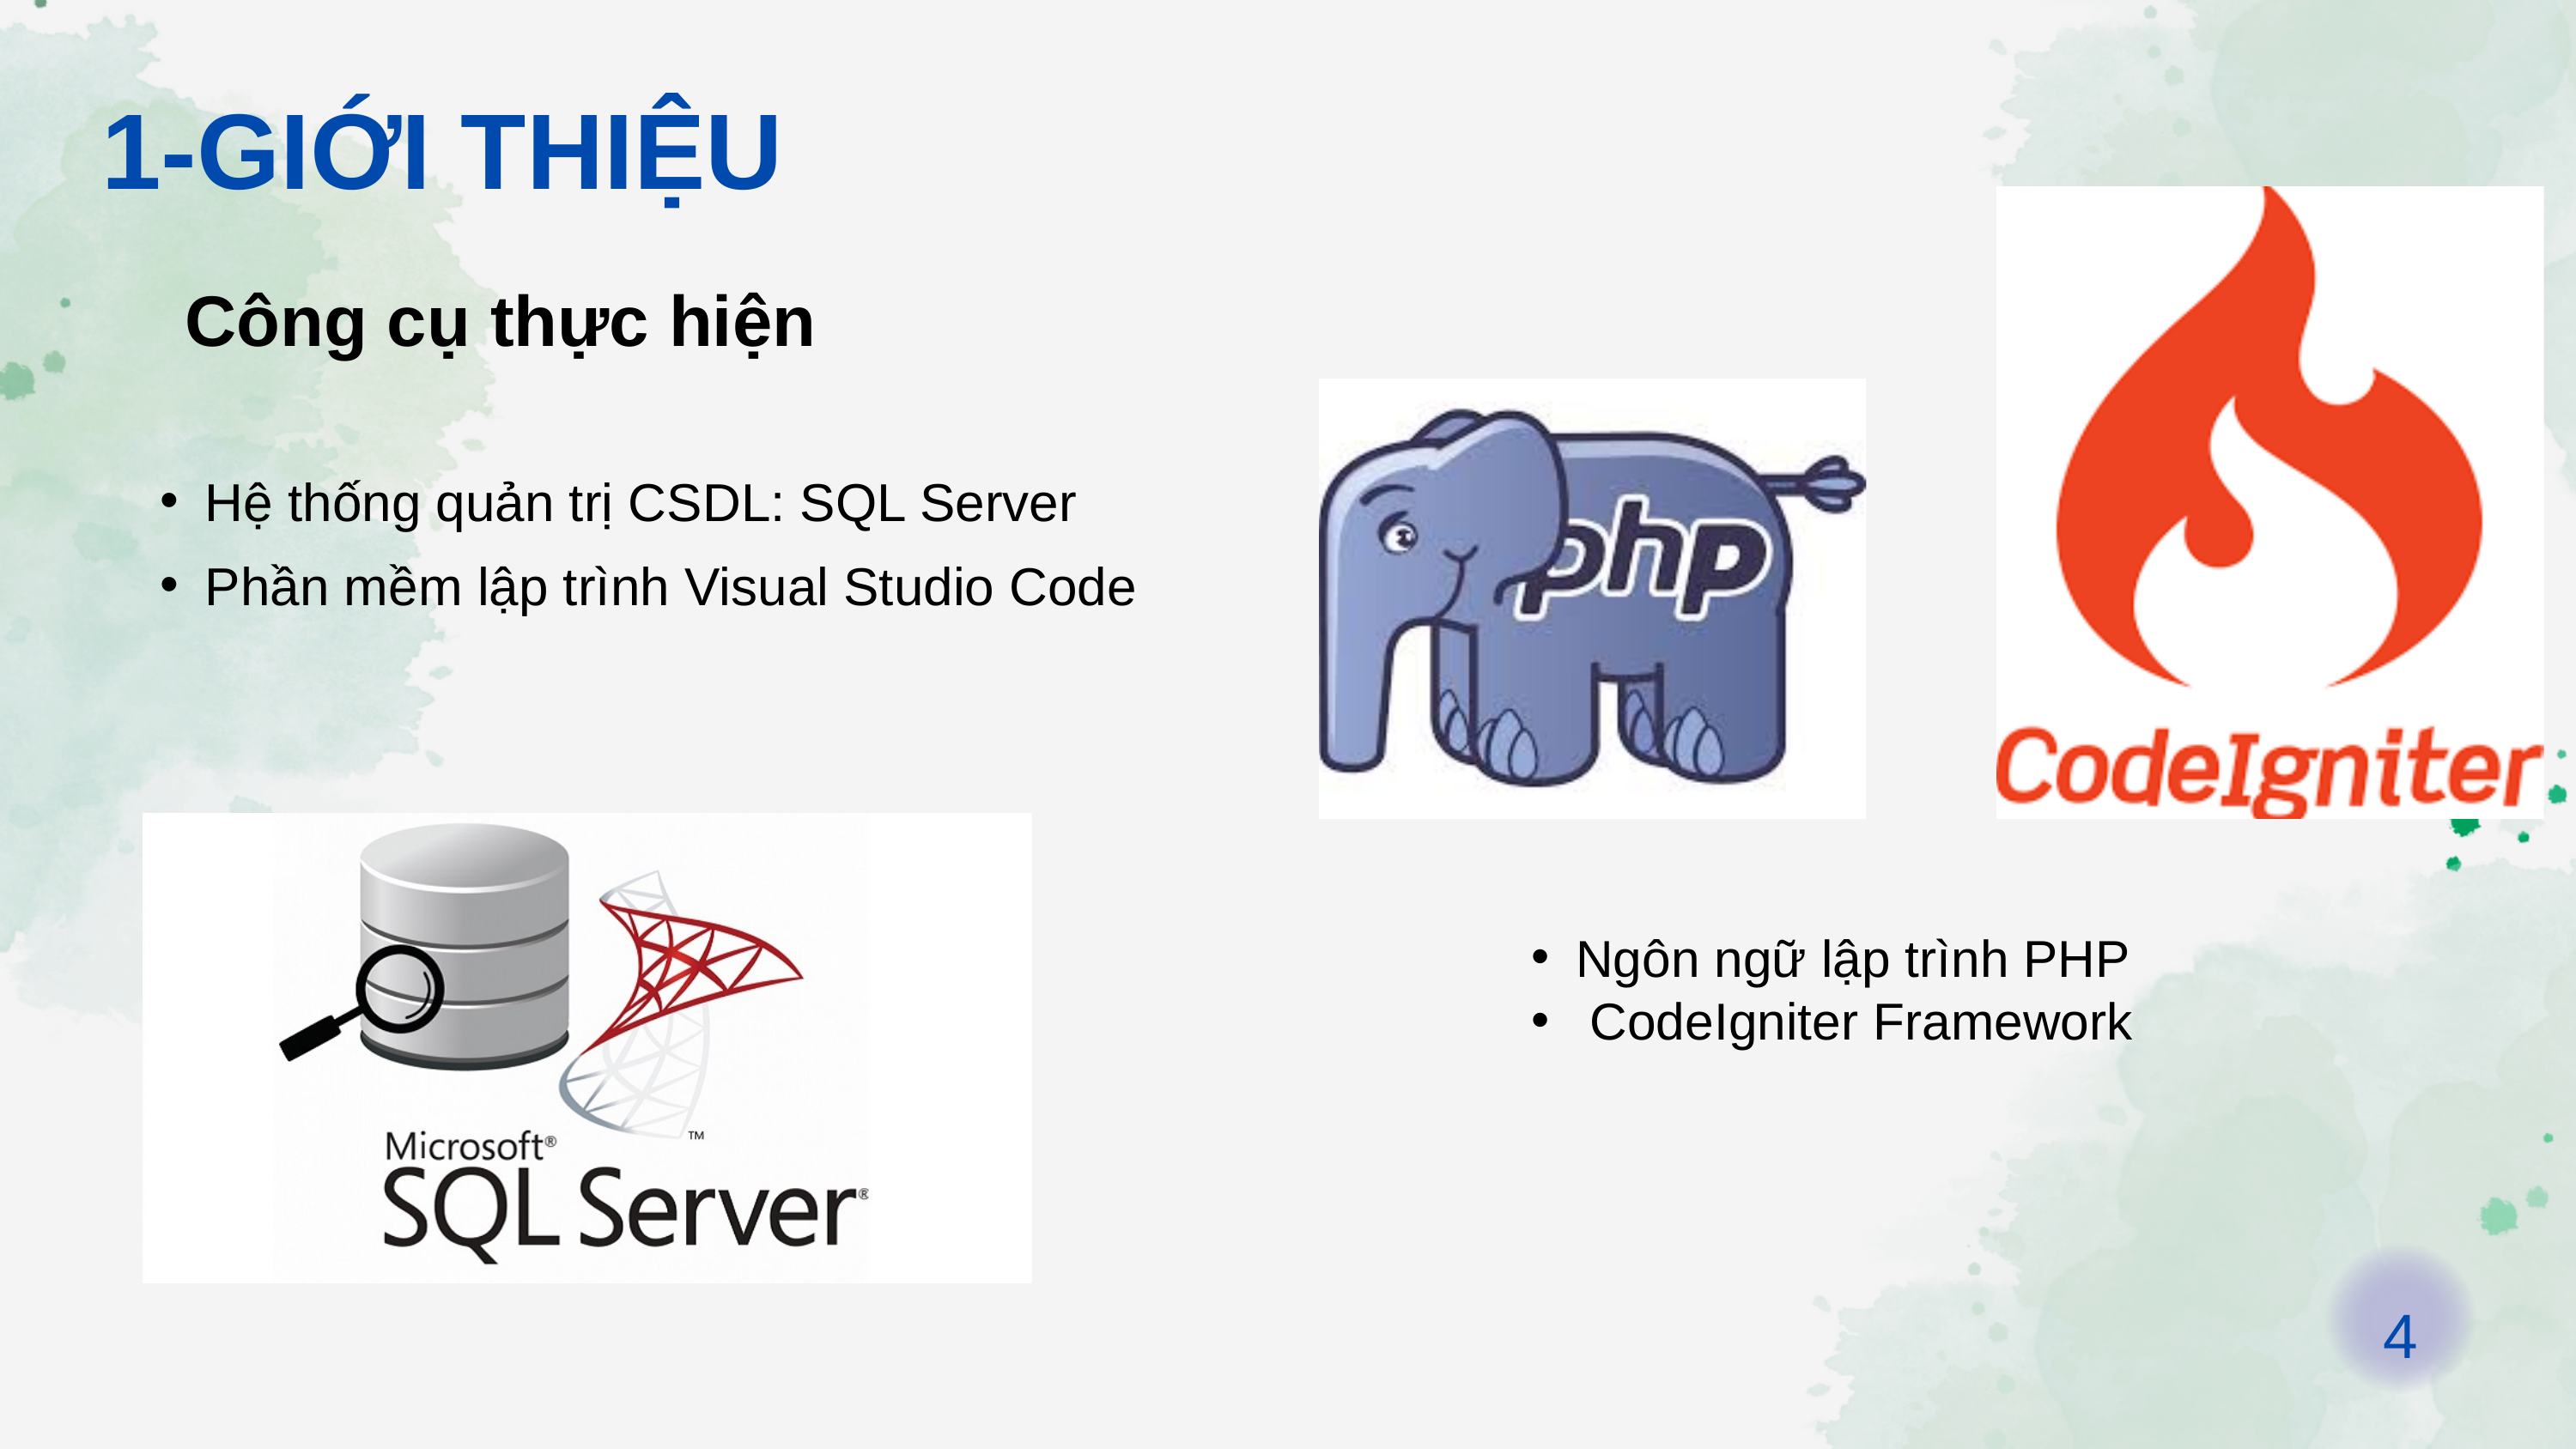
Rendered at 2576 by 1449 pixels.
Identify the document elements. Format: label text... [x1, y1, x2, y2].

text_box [1996, 186, 2544, 819]
text_box [1797, 724, 2576, 1449]
text_box [2324, 1241, 2477, 1395]
text_box Công cụ thực hiện [185, 273, 916, 361]
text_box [142, 812, 1032, 1283]
text_box Ngôn ngữ lập trình PHP CodeIgniter Framework [1487, 924, 2292, 1114]
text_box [1318, 378, 1867, 819]
text_box [1973, 0, 2576, 627]
text_box 1-GIỚI THIỆU [101, 79, 1073, 211]
text_box 4 [2380, 1294, 2420, 1371]
text_box Hệ thống quản trị CSDL: SQL Server Phần mềm lập trình Visual Studio Code [114, 448, 1158, 700]
text_box [0, 0, 519, 1048]
